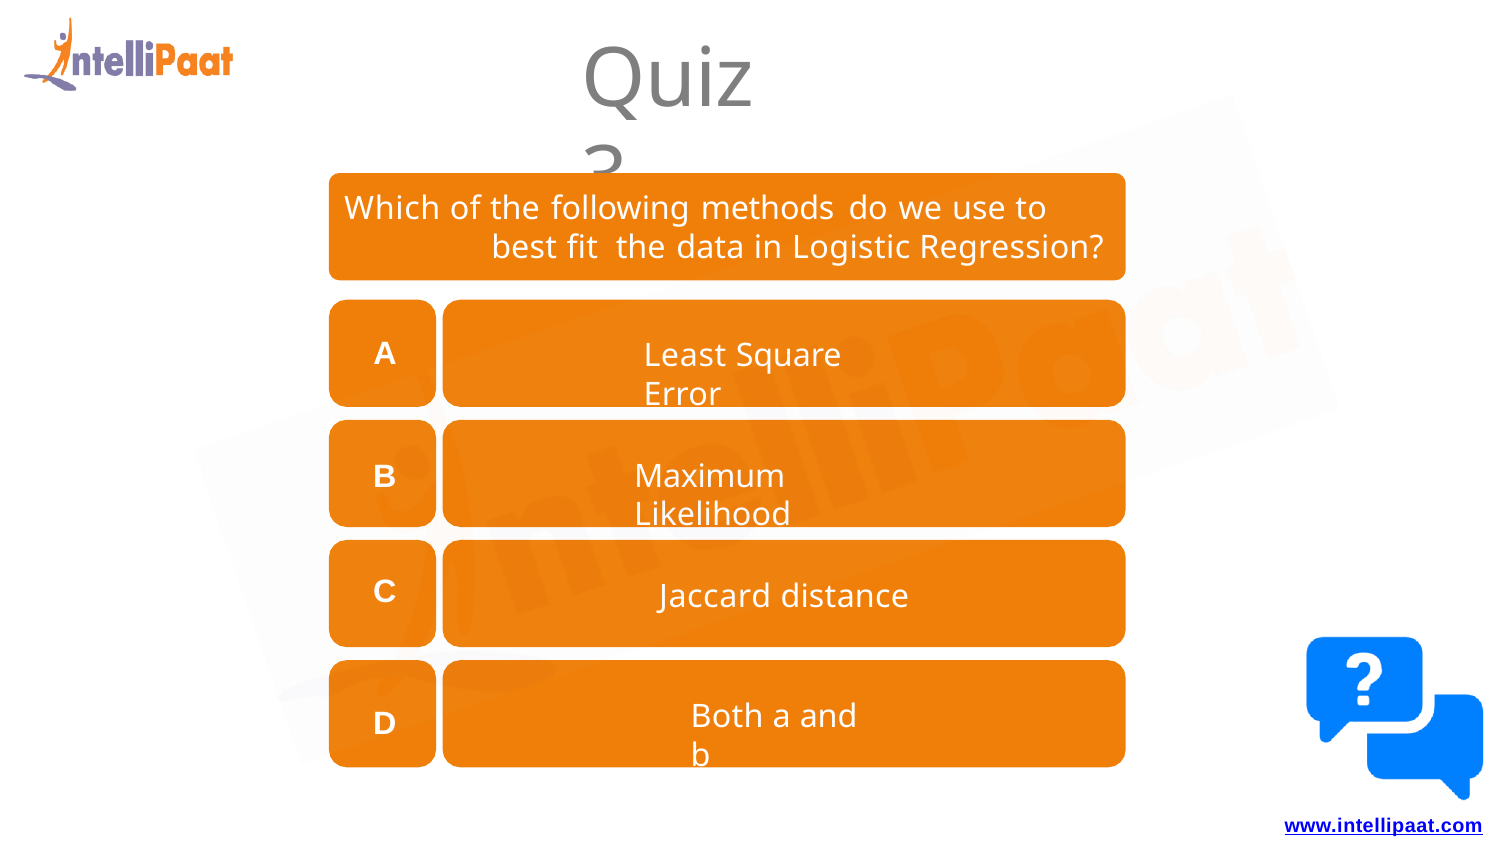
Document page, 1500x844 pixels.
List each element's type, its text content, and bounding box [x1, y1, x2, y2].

picture [193, 94, 1500, 844]
picture [24, 16, 233, 91]
title Quiz 3 [579, 21, 824, 93]
